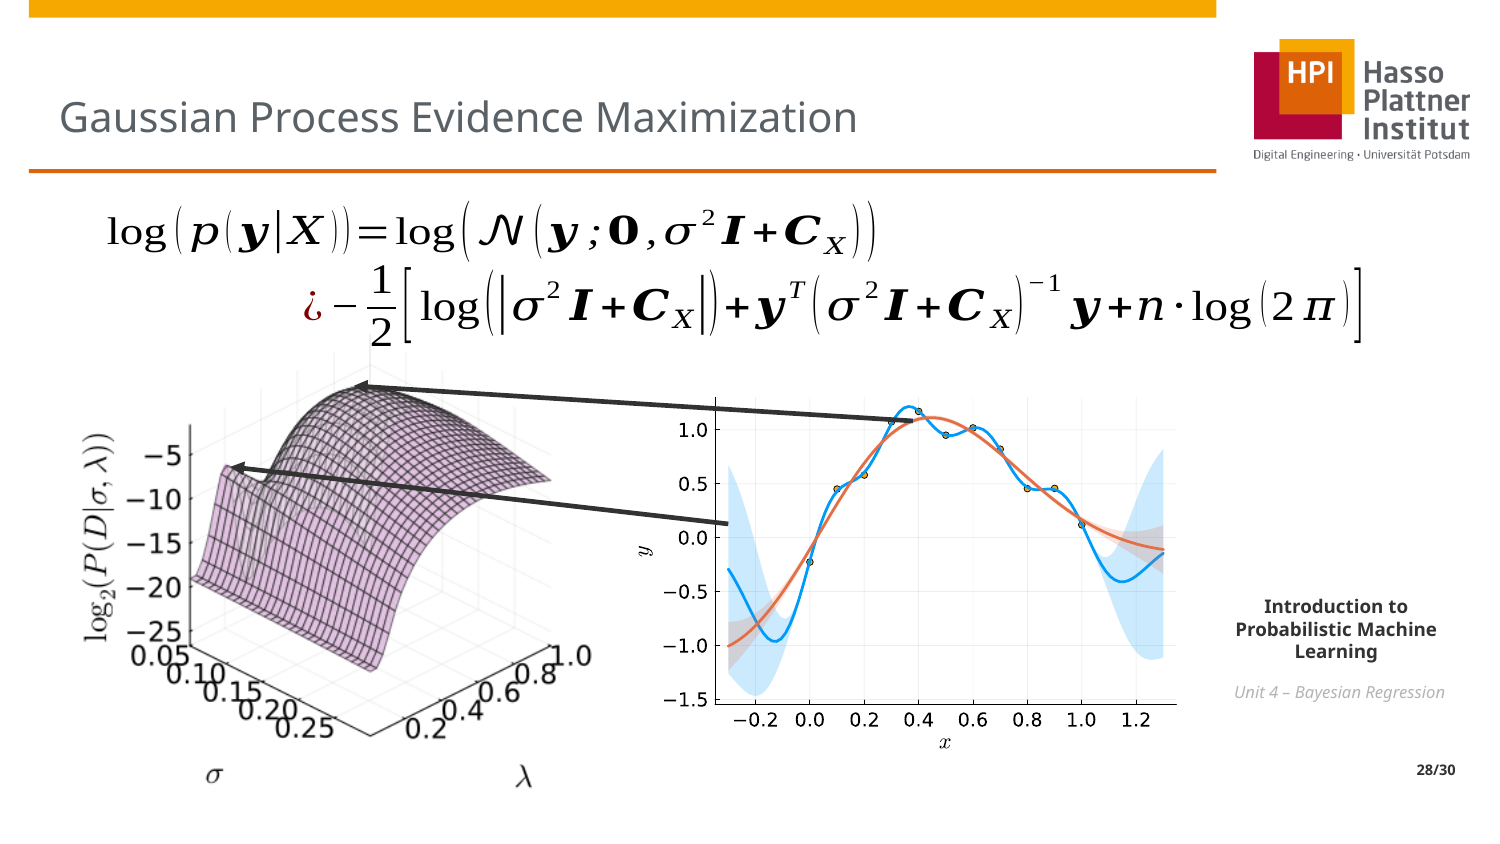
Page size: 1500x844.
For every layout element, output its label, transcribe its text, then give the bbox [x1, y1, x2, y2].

picture [1254, 39, 1470, 161]
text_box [631, 386, 1188, 757]
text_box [353, 385, 914, 422]
picture [51, 323, 616, 808]
title Gaussian Process Evidence Maximization [58, 17, 1187, 170]
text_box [229, 466, 733, 577]
